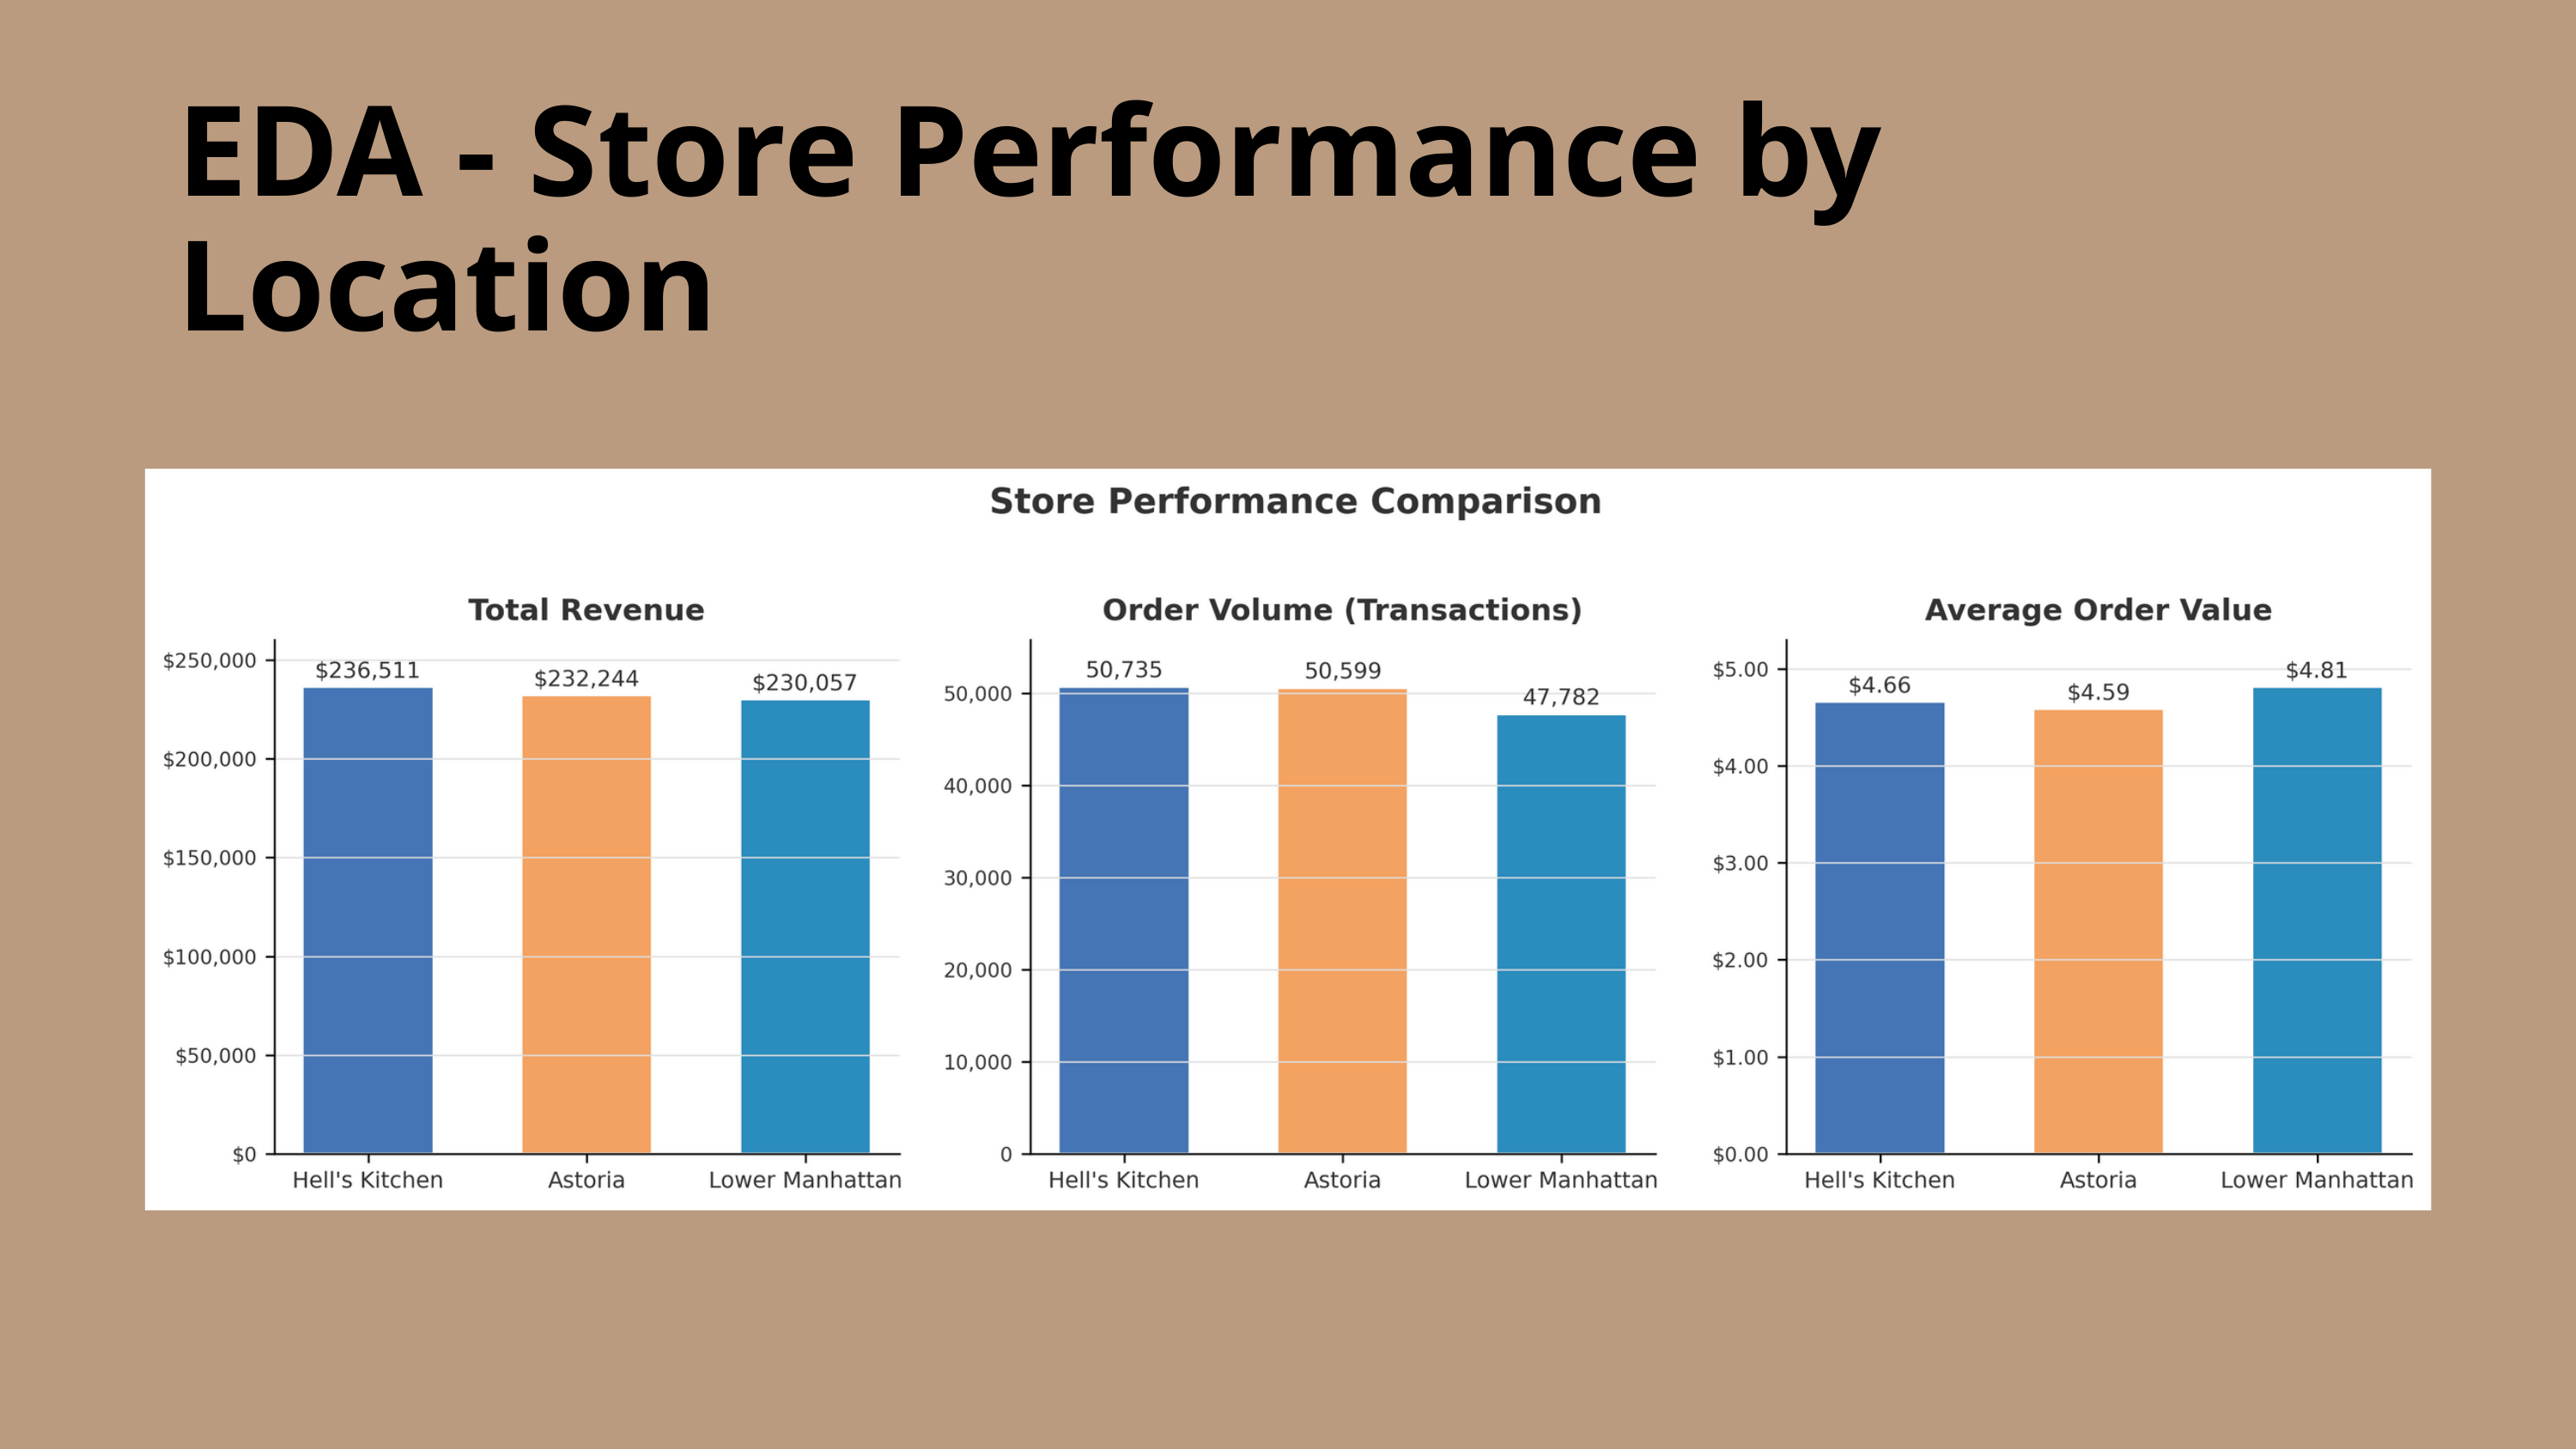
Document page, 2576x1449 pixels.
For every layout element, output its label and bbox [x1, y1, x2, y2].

text_box [177, 76, 2399, 358]
text_box [144, 469, 2432, 1210]
